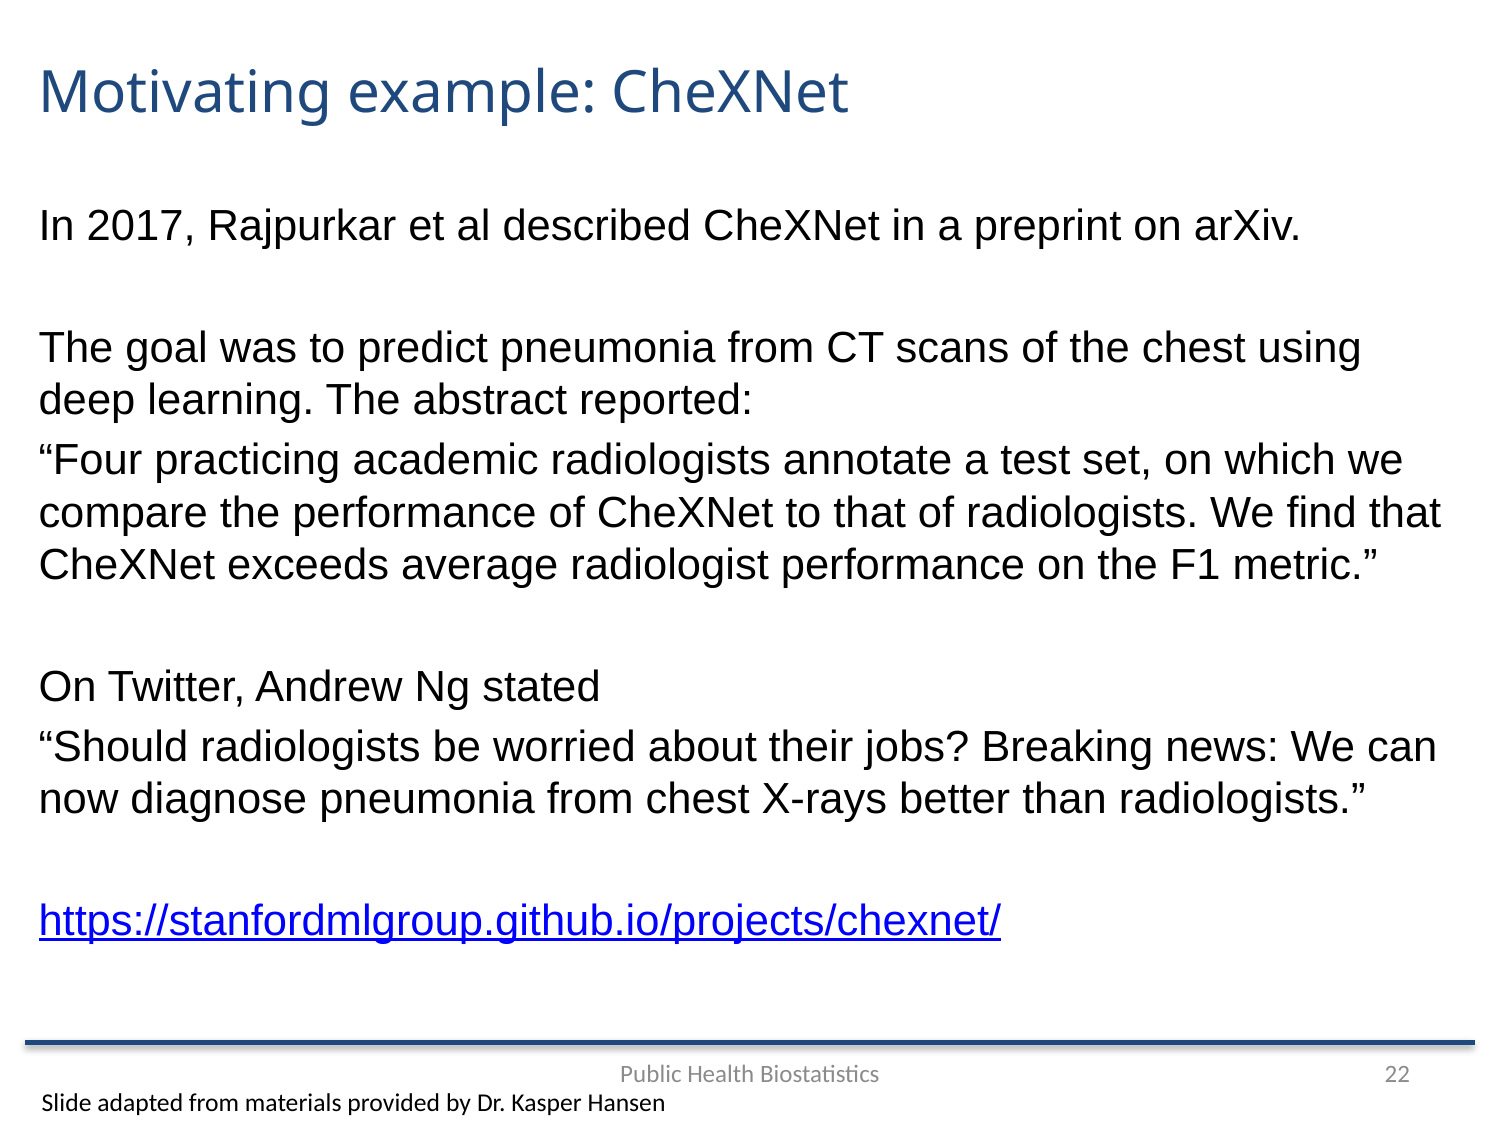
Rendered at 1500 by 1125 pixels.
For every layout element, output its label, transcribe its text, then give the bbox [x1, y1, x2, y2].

title Motivating example: CheXNet [23, 21, 1467, 157]
footer Public Health Biostatistics [425, 1042, 1074, 1103]
slide_number 22 [1074, 1042, 1425, 1103]
list In 2017, Rajpurkar et al described CheXNet in a preprint on arXiv. The goal was to predict pneumonia from CT scans of the chest using deep learning. The abstract reported: “Four practicing academic radiologists annotate a test set, on which we compare the performance of CheXNet to that of radiologists. We find that CheXNet exceeds average radiologist performance on the F1 metric.” On Twitter, Andrew Ng stated “Should radiologists be worried about their jobs? Breaking news: We can now diagnose pneumonia from chest X-rays better than radiologists.” https://stanfordmlgroup.github.io/projects/chexnet/ [23, 189, 1467, 1043]
text_box Slide adapted from materials provided by Dr. Kasper Hansen [26, 1078, 824, 1125]
